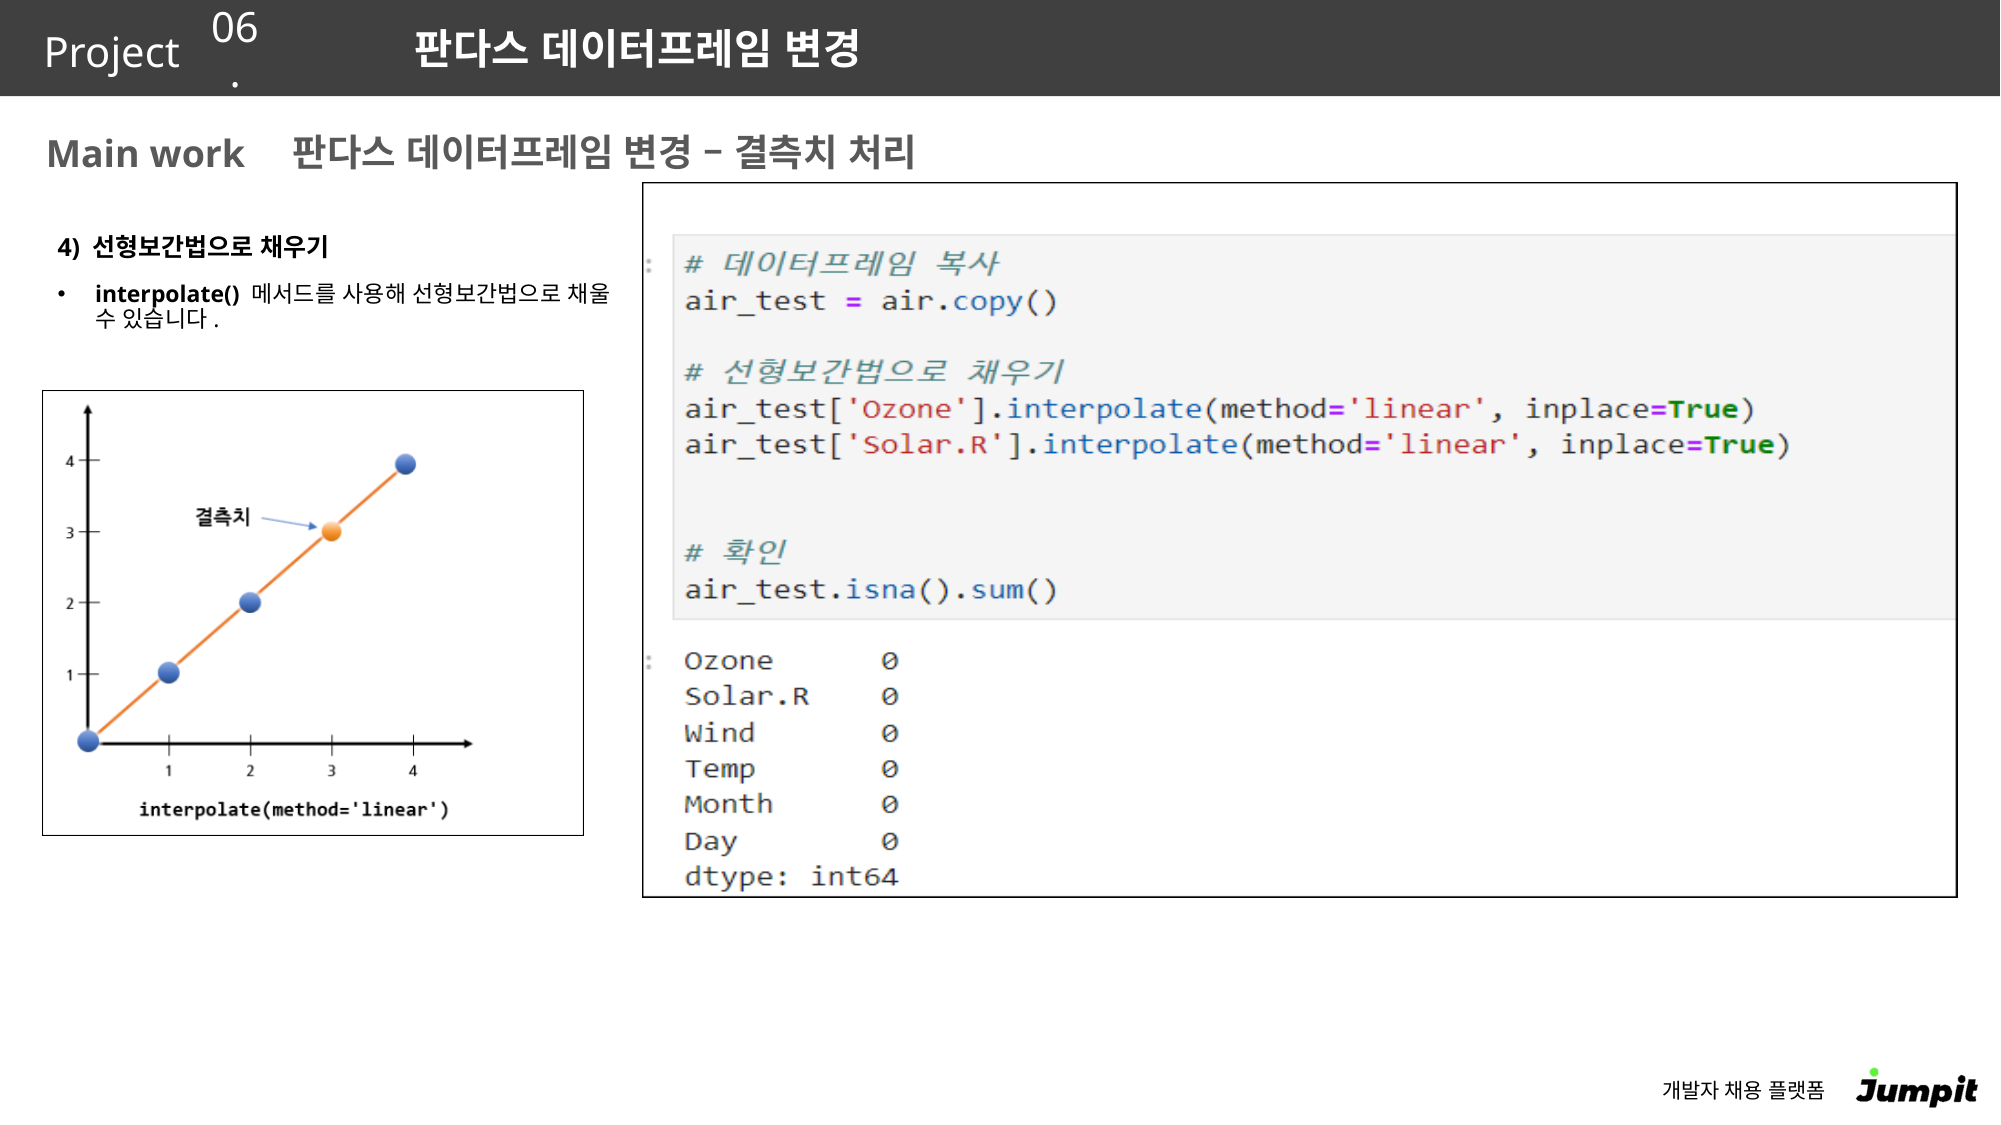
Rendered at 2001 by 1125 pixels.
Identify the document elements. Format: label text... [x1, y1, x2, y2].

picture [42, 390, 584, 836]
list 4) 선형보간법으로 채우기 interpolate() 메서드를 사용해 선형보간법으로 채울 수 있습니다. [42, 227, 642, 781]
text_box [42, 781, 642, 1043]
picture [642, 182, 1958, 898]
list 판다스 데이터프레임 변경 [399, 20, 1707, 82]
list 06. [192, 20, 278, 82]
picture [1849, 1063, 1982, 1113]
list 판다스 데이터프레임 변경 – 결측치 처리 [277, 126, 1856, 183]
